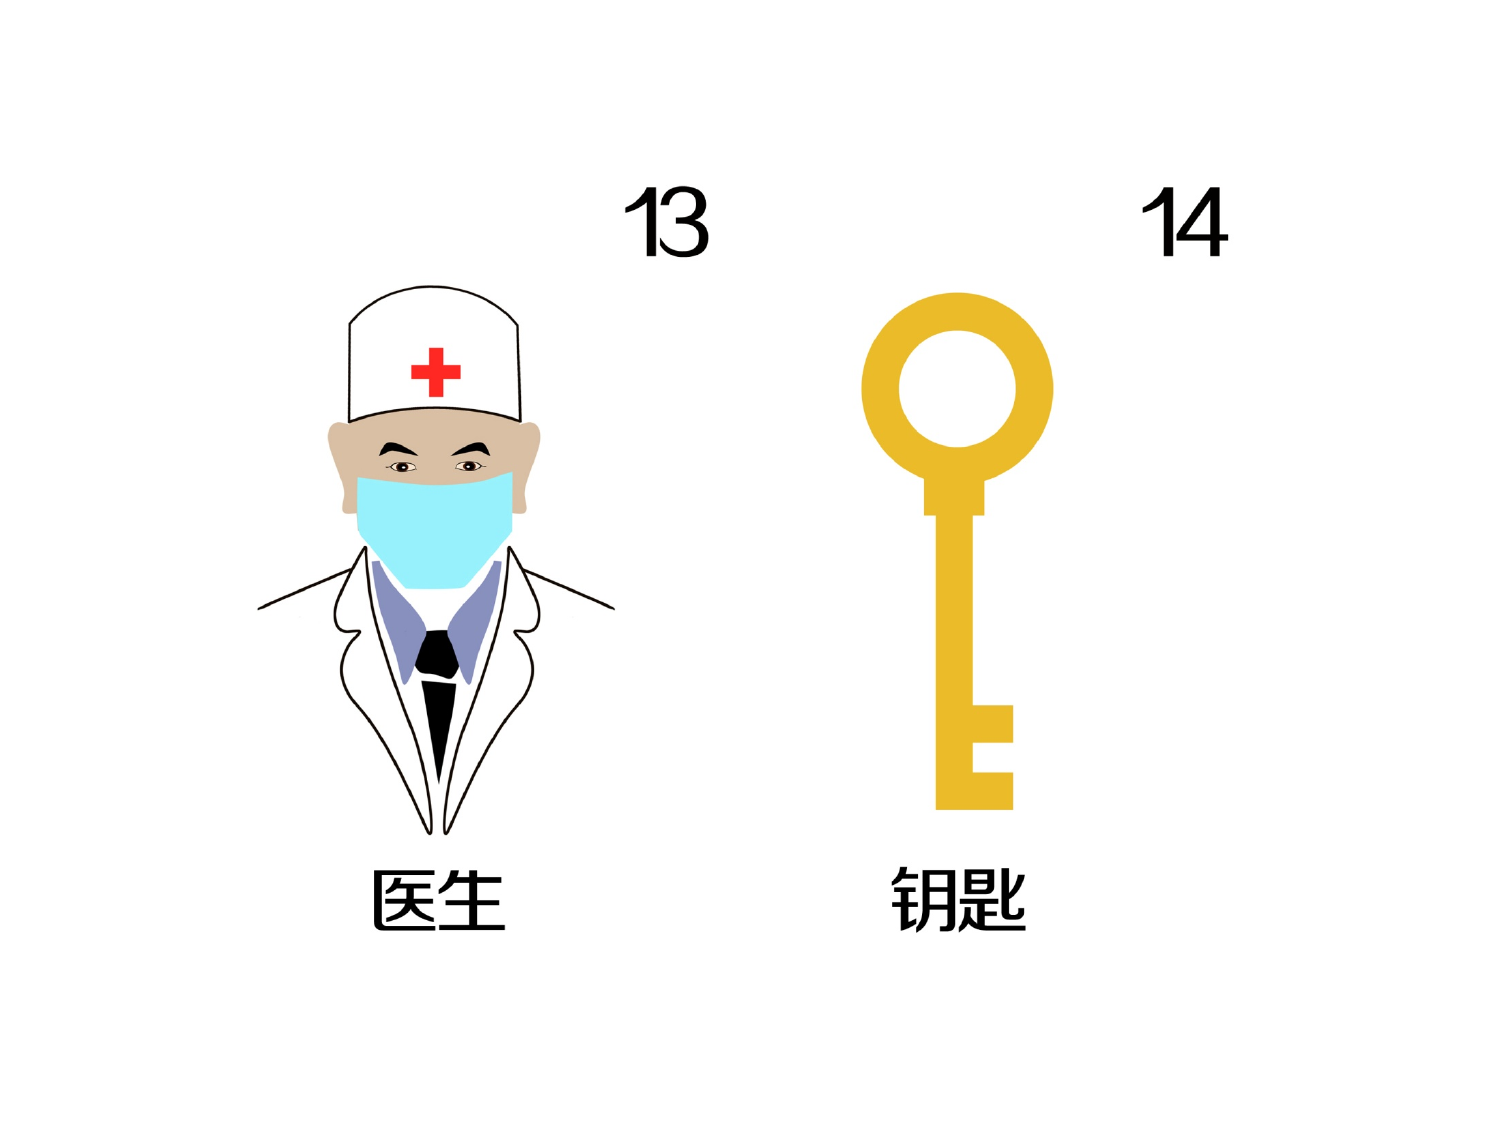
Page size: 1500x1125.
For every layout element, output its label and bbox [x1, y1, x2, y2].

picture [135, 157, 1259, 968]
